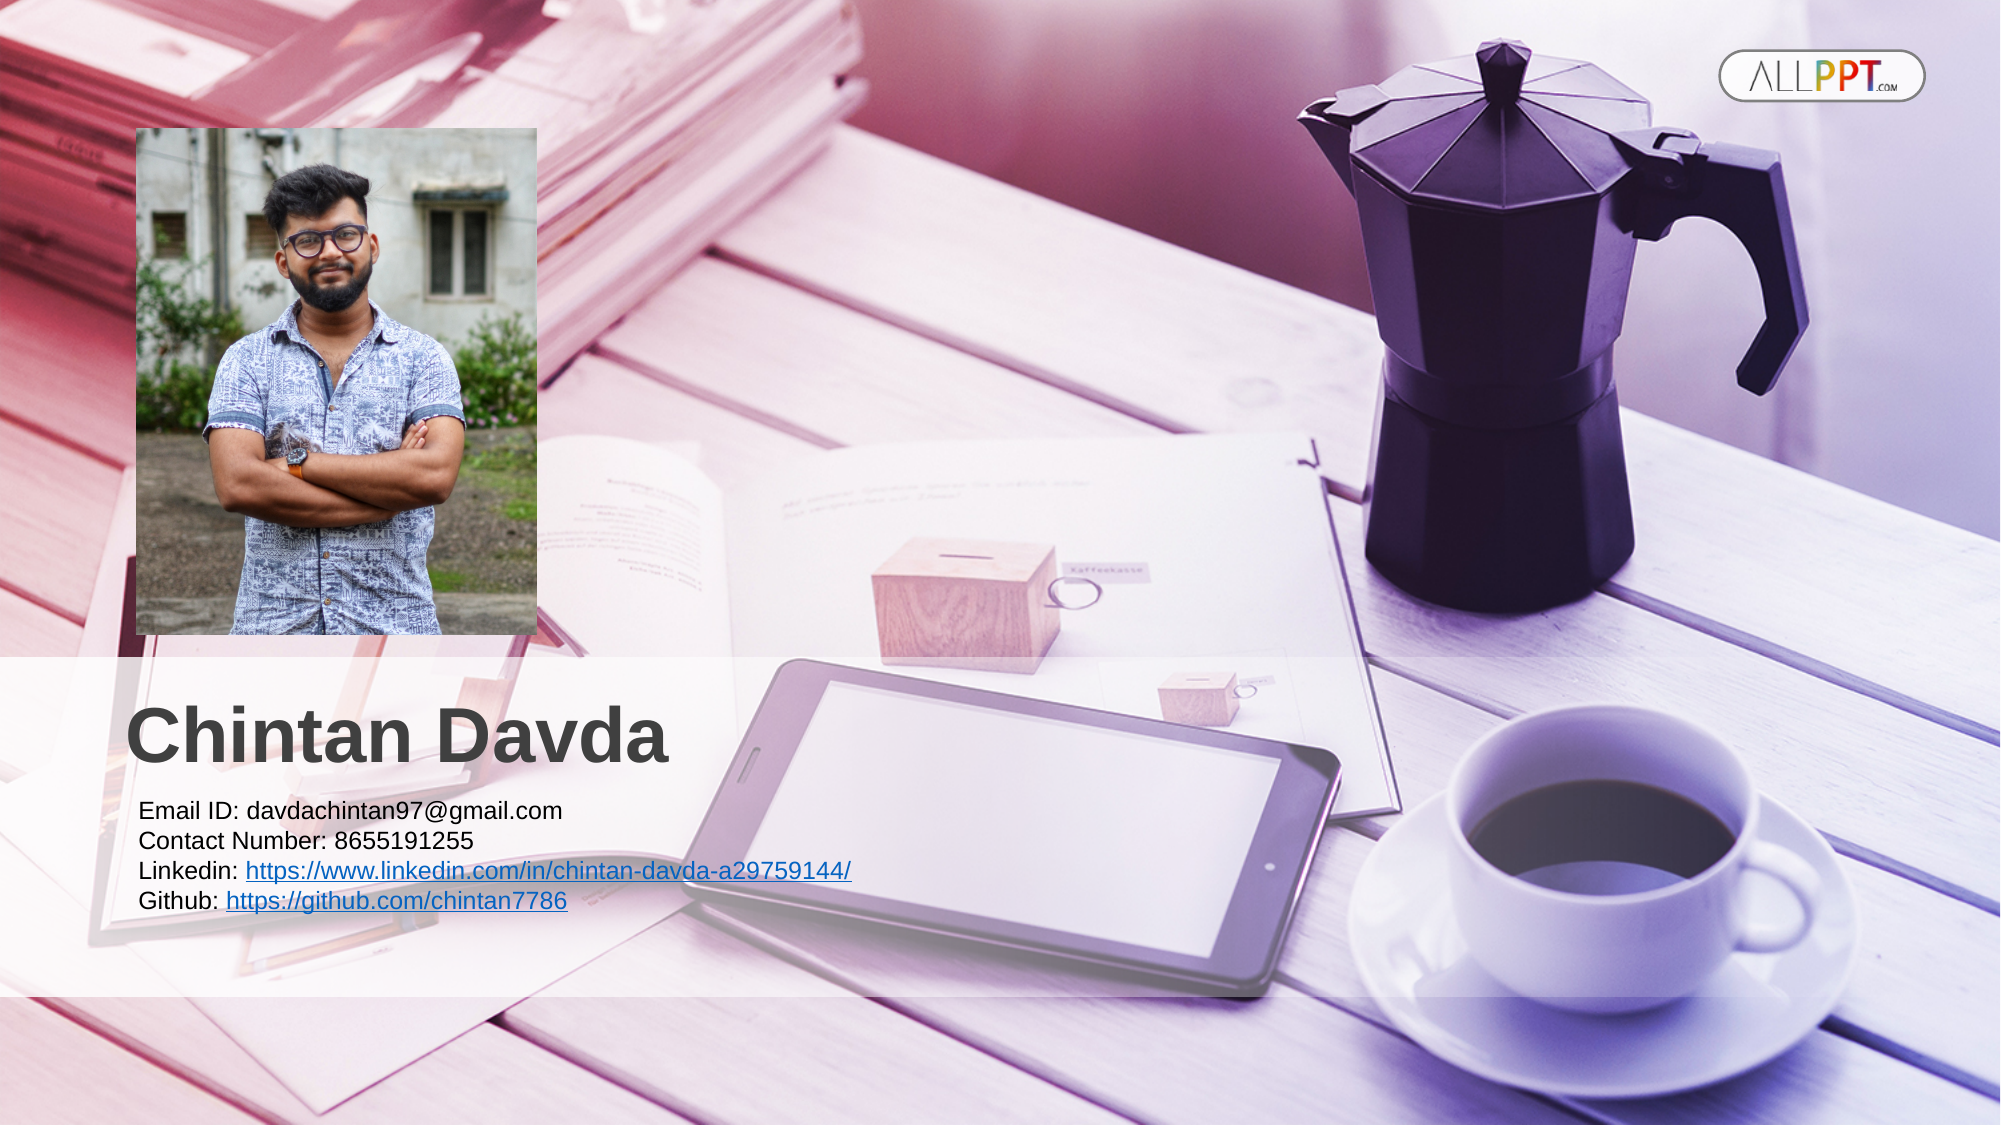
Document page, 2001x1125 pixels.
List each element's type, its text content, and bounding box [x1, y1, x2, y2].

picture [0, 0, 2001, 1125]
text_box Email ID: davdachintan97@gmail.com Contact Number: 8655191255 Linkedin: https://www.linkedin.com/in/chintan-davda-a29759144/ Github: https://github.com/chintan7786 [123, 786, 1171, 952]
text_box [1719, 50, 1925, 101]
text_box [0, 657, 2000, 998]
text_box Chintan Davda [110, 677, 1158, 786]
